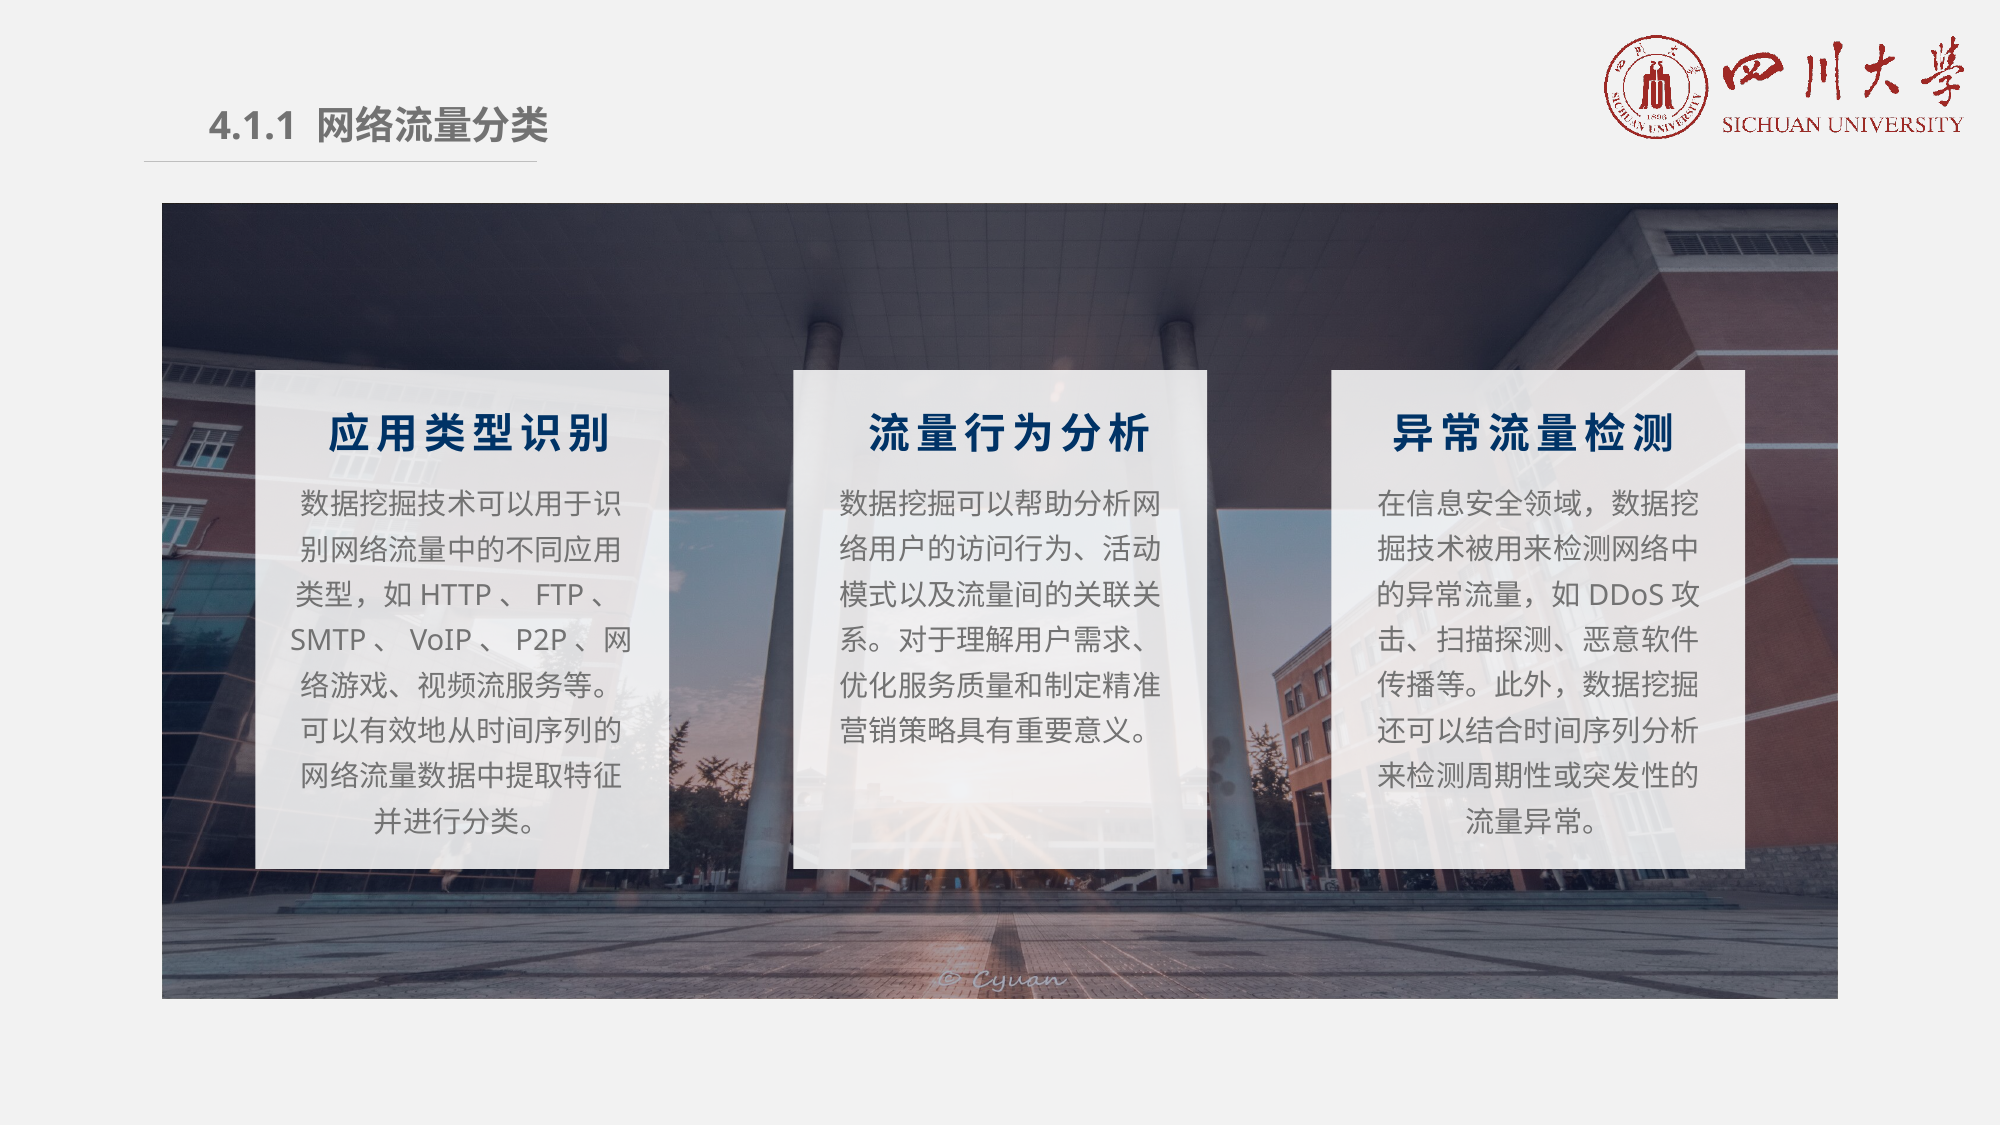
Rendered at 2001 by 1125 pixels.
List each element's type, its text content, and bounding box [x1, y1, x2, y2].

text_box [1331, 370, 1746, 869]
picture [1604, 34, 1964, 139]
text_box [793, 370, 1208, 902]
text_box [255, 370, 670, 869]
picture [162, 203, 1838, 999]
text_box 4.1.1 网络流量分类 [185, 92, 573, 155]
